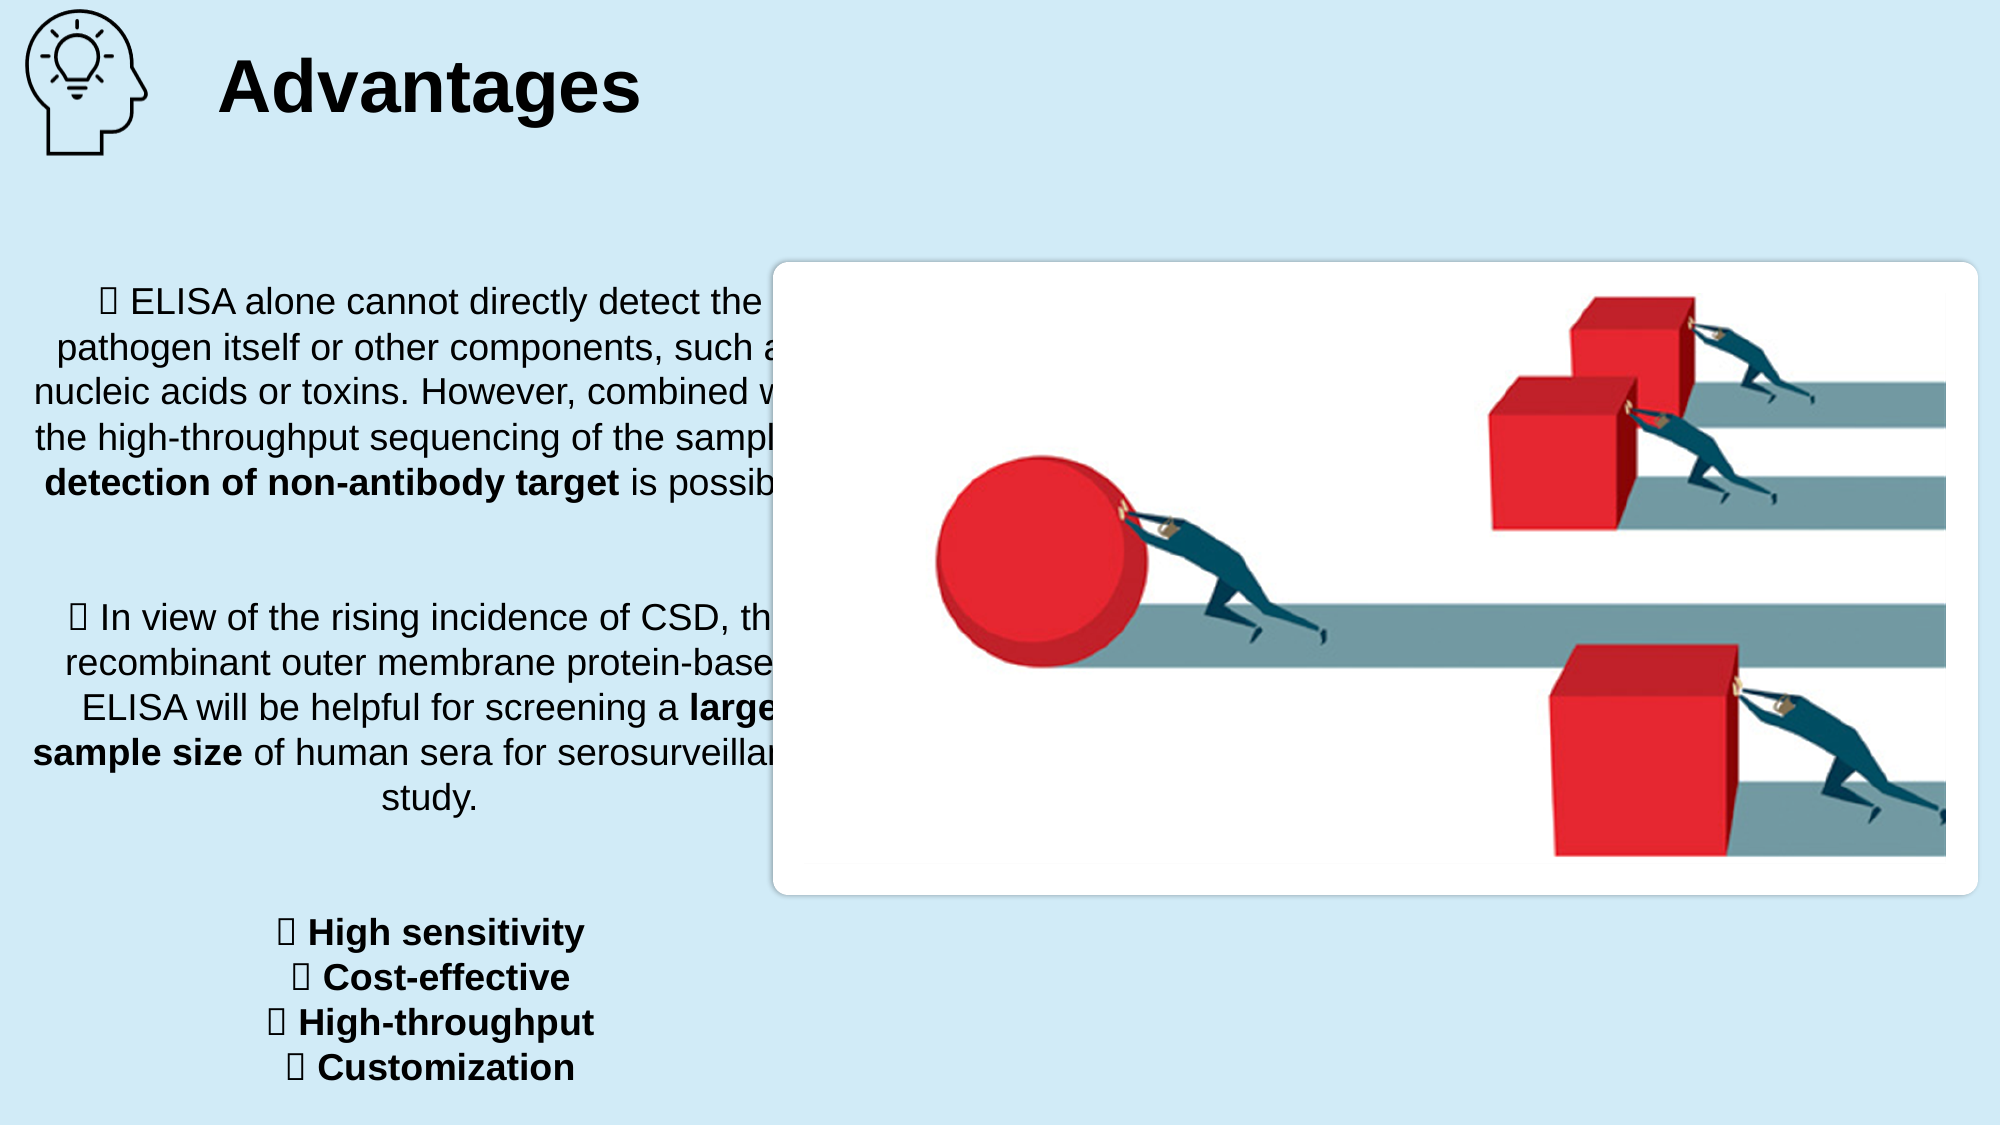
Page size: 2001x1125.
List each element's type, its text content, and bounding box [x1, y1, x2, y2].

title Advantages  ELISA alone cannot directly detect the pathogen itself or other components, such as nucleic acids or toxins. However, combined with the high-throughput sequencing of the samples, detection of non-antibody target is possible.  In view of the rising incidence of CSD, the recombinant outer membrane protein-based ELISA will be helpful for screening a large sample size of human sera for serosurveillance study.  High sensitivity  Cost-effective  High-throughput  Customization [0, 0, 861, 1125]
picture [803, 292, 1947, 865]
picture [0, 0, 174, 174]
